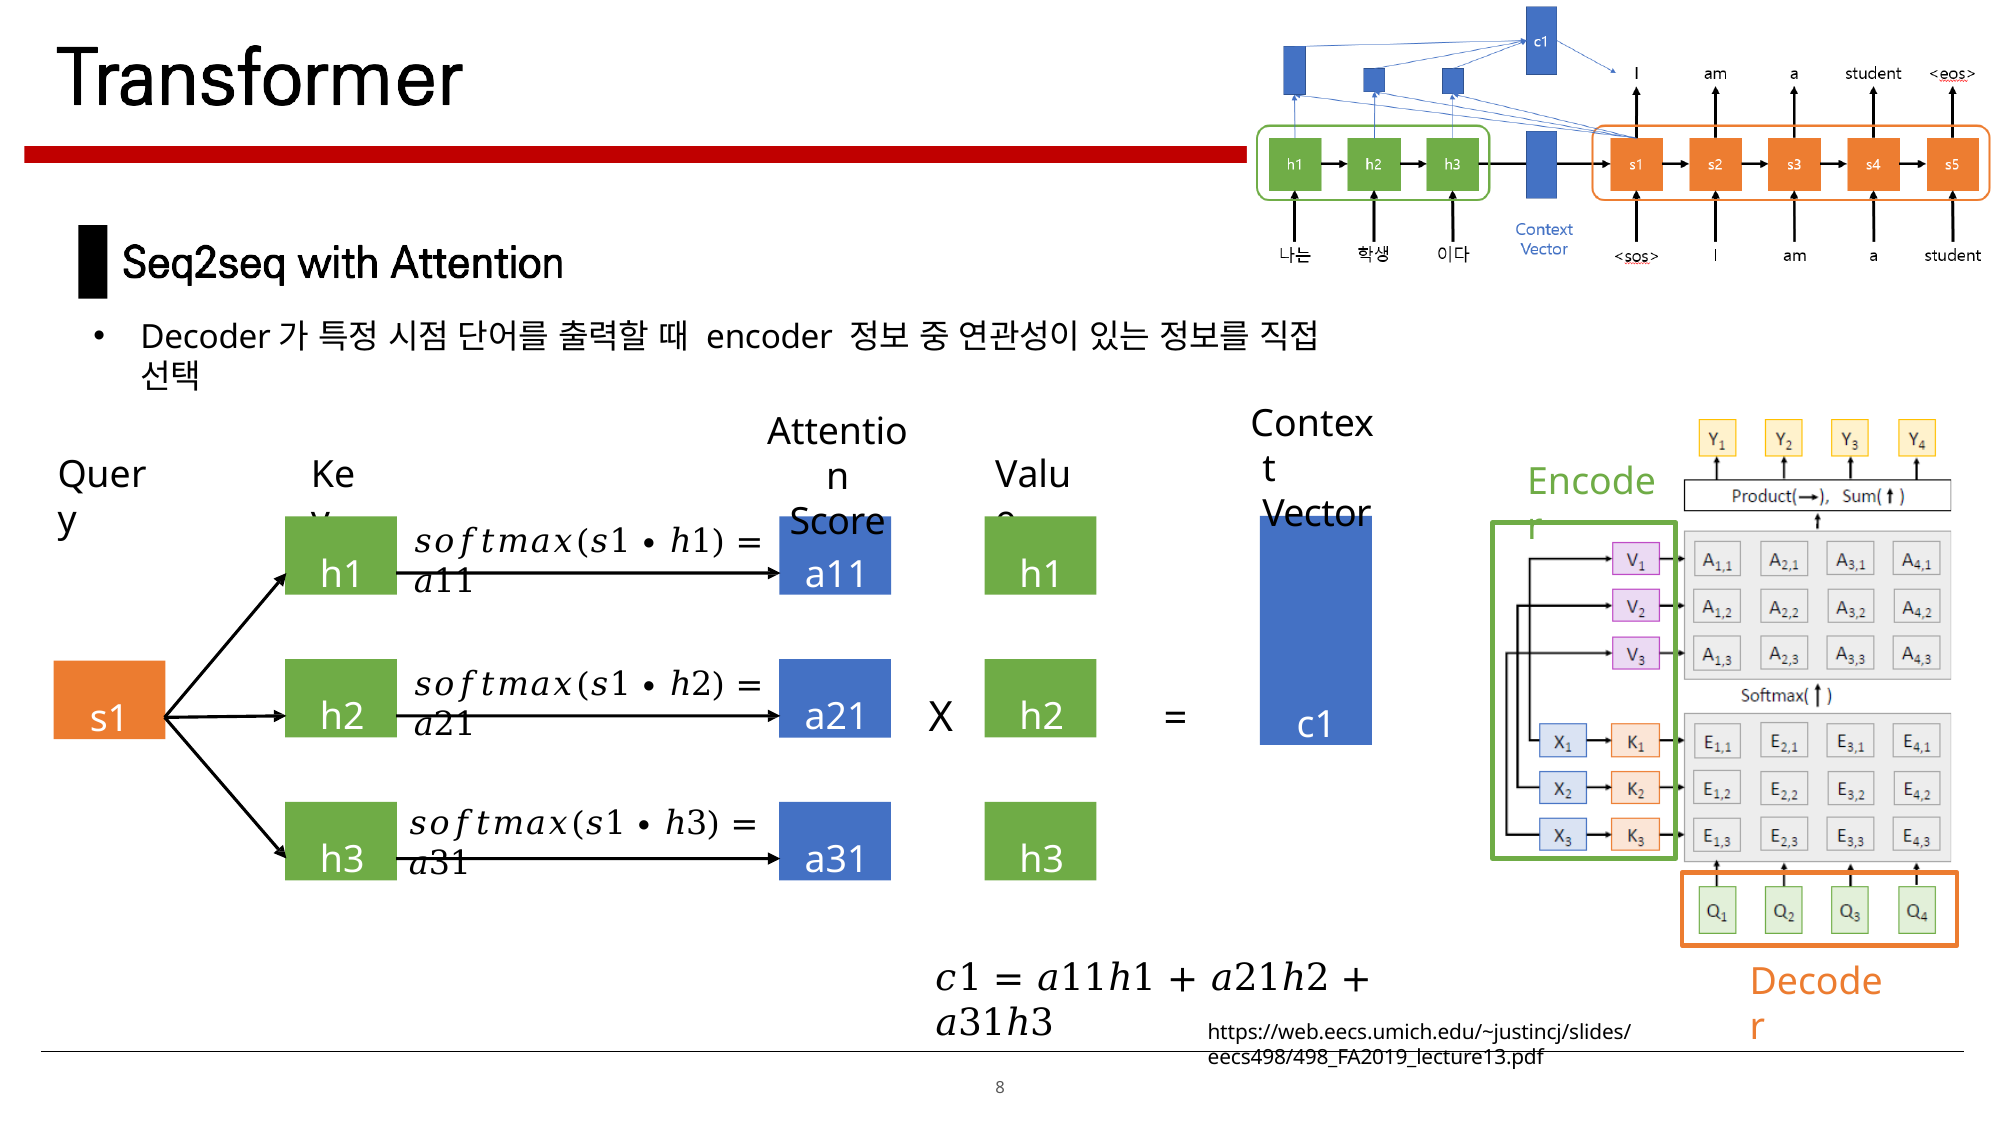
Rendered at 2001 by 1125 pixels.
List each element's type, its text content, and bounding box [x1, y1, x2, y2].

text_box 𝑠𝑜𝑓𝑡𝑚𝑎𝑥(𝑠1 ∙ ℎ1) = 𝑎11 [410, 517, 766, 600]
text_box [56, 45, 463, 106]
text_box [163, 573, 287, 717]
text_box [164, 709, 287, 723]
text_box Encoder [1525, 455, 1667, 548]
text_box [766, 566, 781, 580]
text_box 𝑠𝑜𝑓𝑡𝑚𝑎𝑥(𝑠1 ∙ ℎ2) = 𝑎21 [410, 660, 766, 743]
text_box [1492, 522, 1676, 859]
text_box h3 [285, 801, 397, 881]
text_box [1682, 872, 1958, 946]
text_box [123, 244, 562, 286]
text_box h2 [984, 659, 1097, 738]
text_box [766, 709, 781, 723]
text_box c1 [1259, 534, 1372, 745]
text_box 𝑠𝑜𝑓𝑡𝑚𝑎𝑥(𝑠1 ∙ ℎ3) = 𝑎31 [405, 799, 761, 881]
text_box Value [992, 448, 1089, 516]
text_box Query [55, 448, 164, 541]
text_box Decoder [1747, 954, 1895, 1047]
text_box [396, 714, 410, 718]
text_box 8 [991, 1073, 1009, 1100]
text_box 𝑐1 = 𝑎11ℎ1 + 𝑎21ℎ2 + 𝑎31ℎ3 [931, 950, 1425, 1043]
text_box https://web.eecs.umich.edu/~justincj/slides/eecs498/498_FA2019_lecture13.pdf [1205, 1016, 1953, 1069]
text_box a21 [779, 659, 891, 738]
text_box s1 [53, 660, 166, 740]
text_box h1 [285, 516, 397, 595]
text_box = [1161, 688, 1196, 741]
text_box h2 [285, 659, 397, 738]
text_box [1505, 419, 1952, 934]
text_box Key [308, 448, 374, 516]
text_box [78, 225, 108, 299]
text_box Attention Score [756, 405, 919, 543]
text_box Decoder가 특정 시점 단어를 출력할 때 encoder 정보 중 연관성이 있는 정보를 직접 선택 [91, 313, 1332, 395]
text_box h3 [984, 801, 1097, 881]
text_box [1246, 4, 2000, 281]
text_box [761, 852, 781, 865]
text_box [396, 571, 410, 575]
text_box Context Vector [1248, 396, 1384, 534]
text_box a31 [779, 801, 891, 881]
text_box X [926, 687, 956, 740]
text_box h1 [984, 516, 1097, 595]
text_box a11 [779, 543, 892, 595]
text_box [163, 716, 287, 859]
